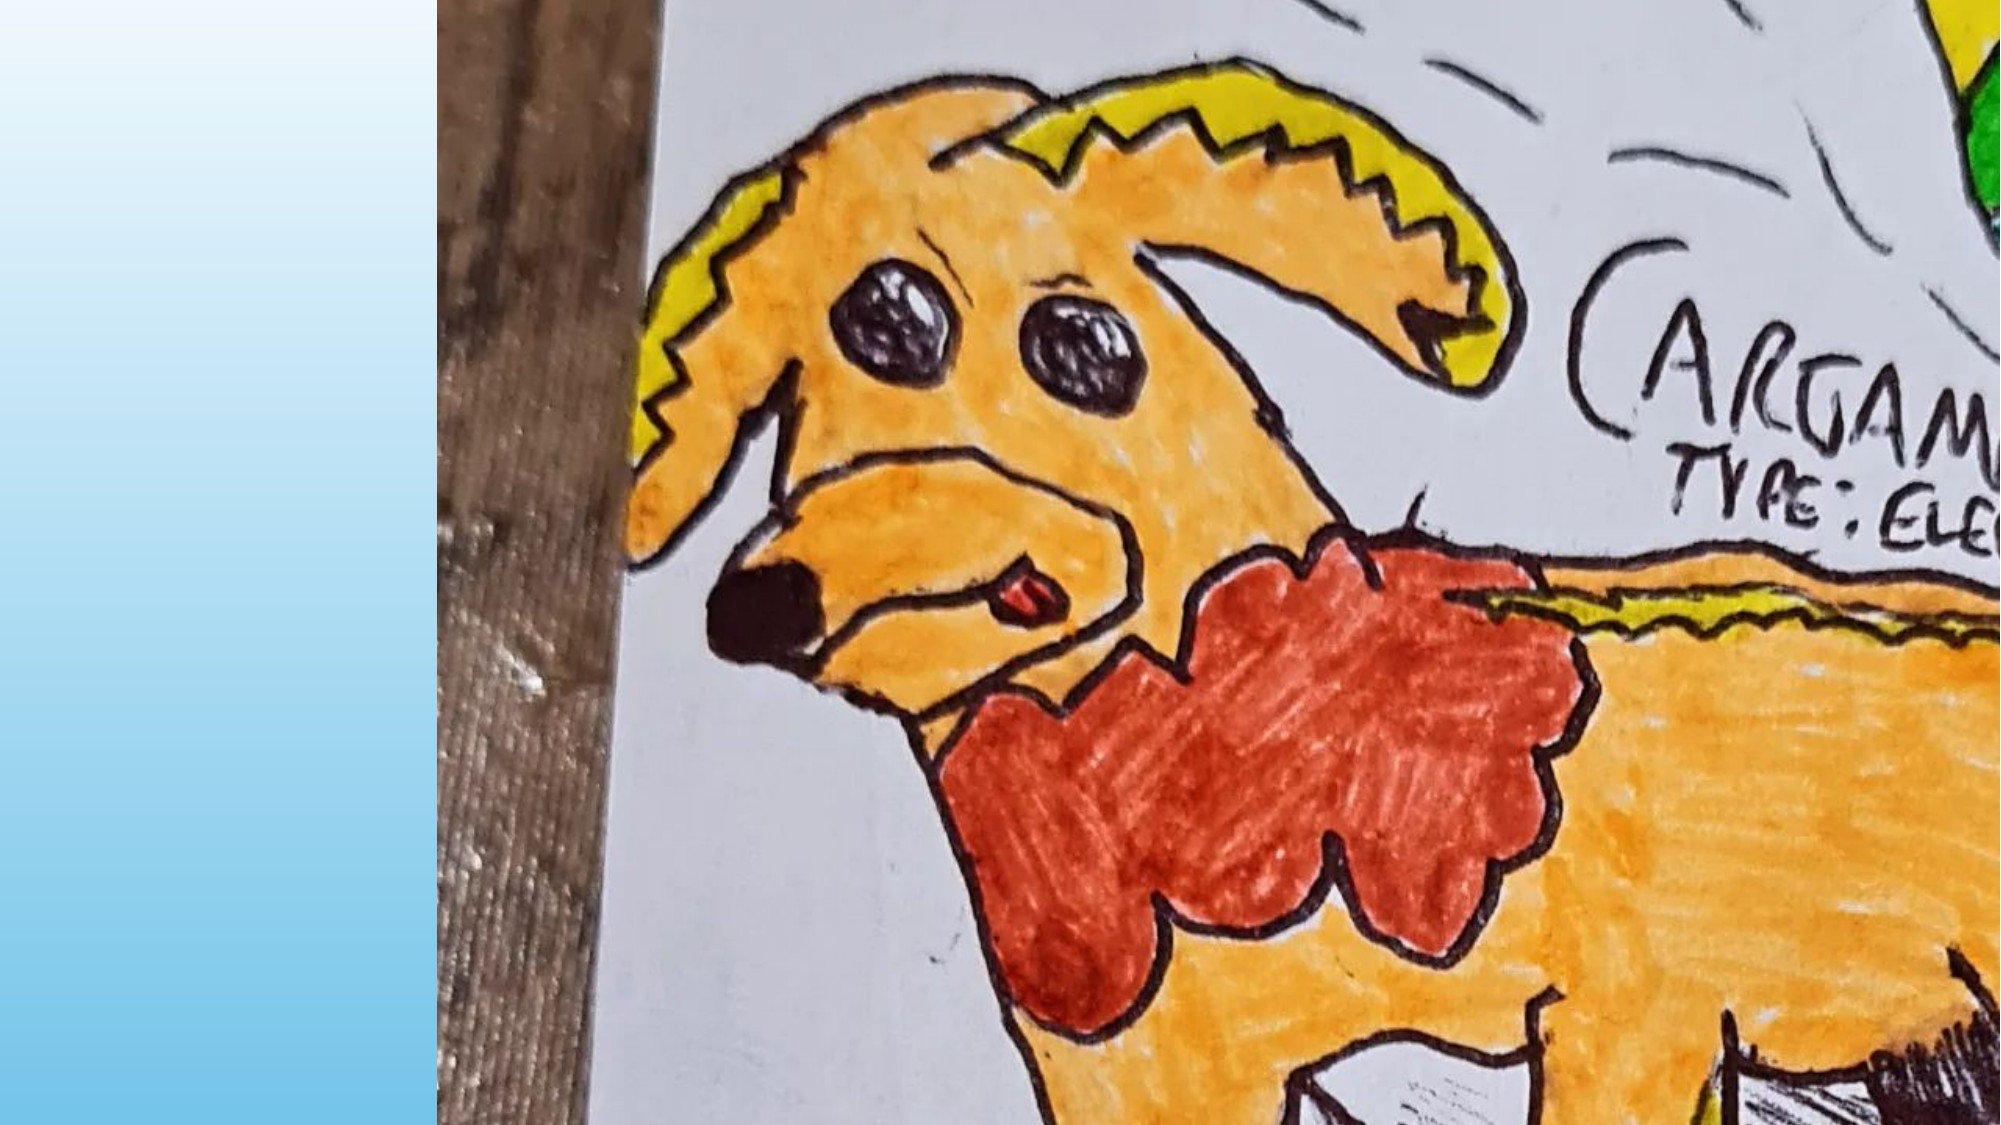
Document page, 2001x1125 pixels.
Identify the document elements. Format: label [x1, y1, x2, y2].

picture [436, 0, 2000, 1125]
